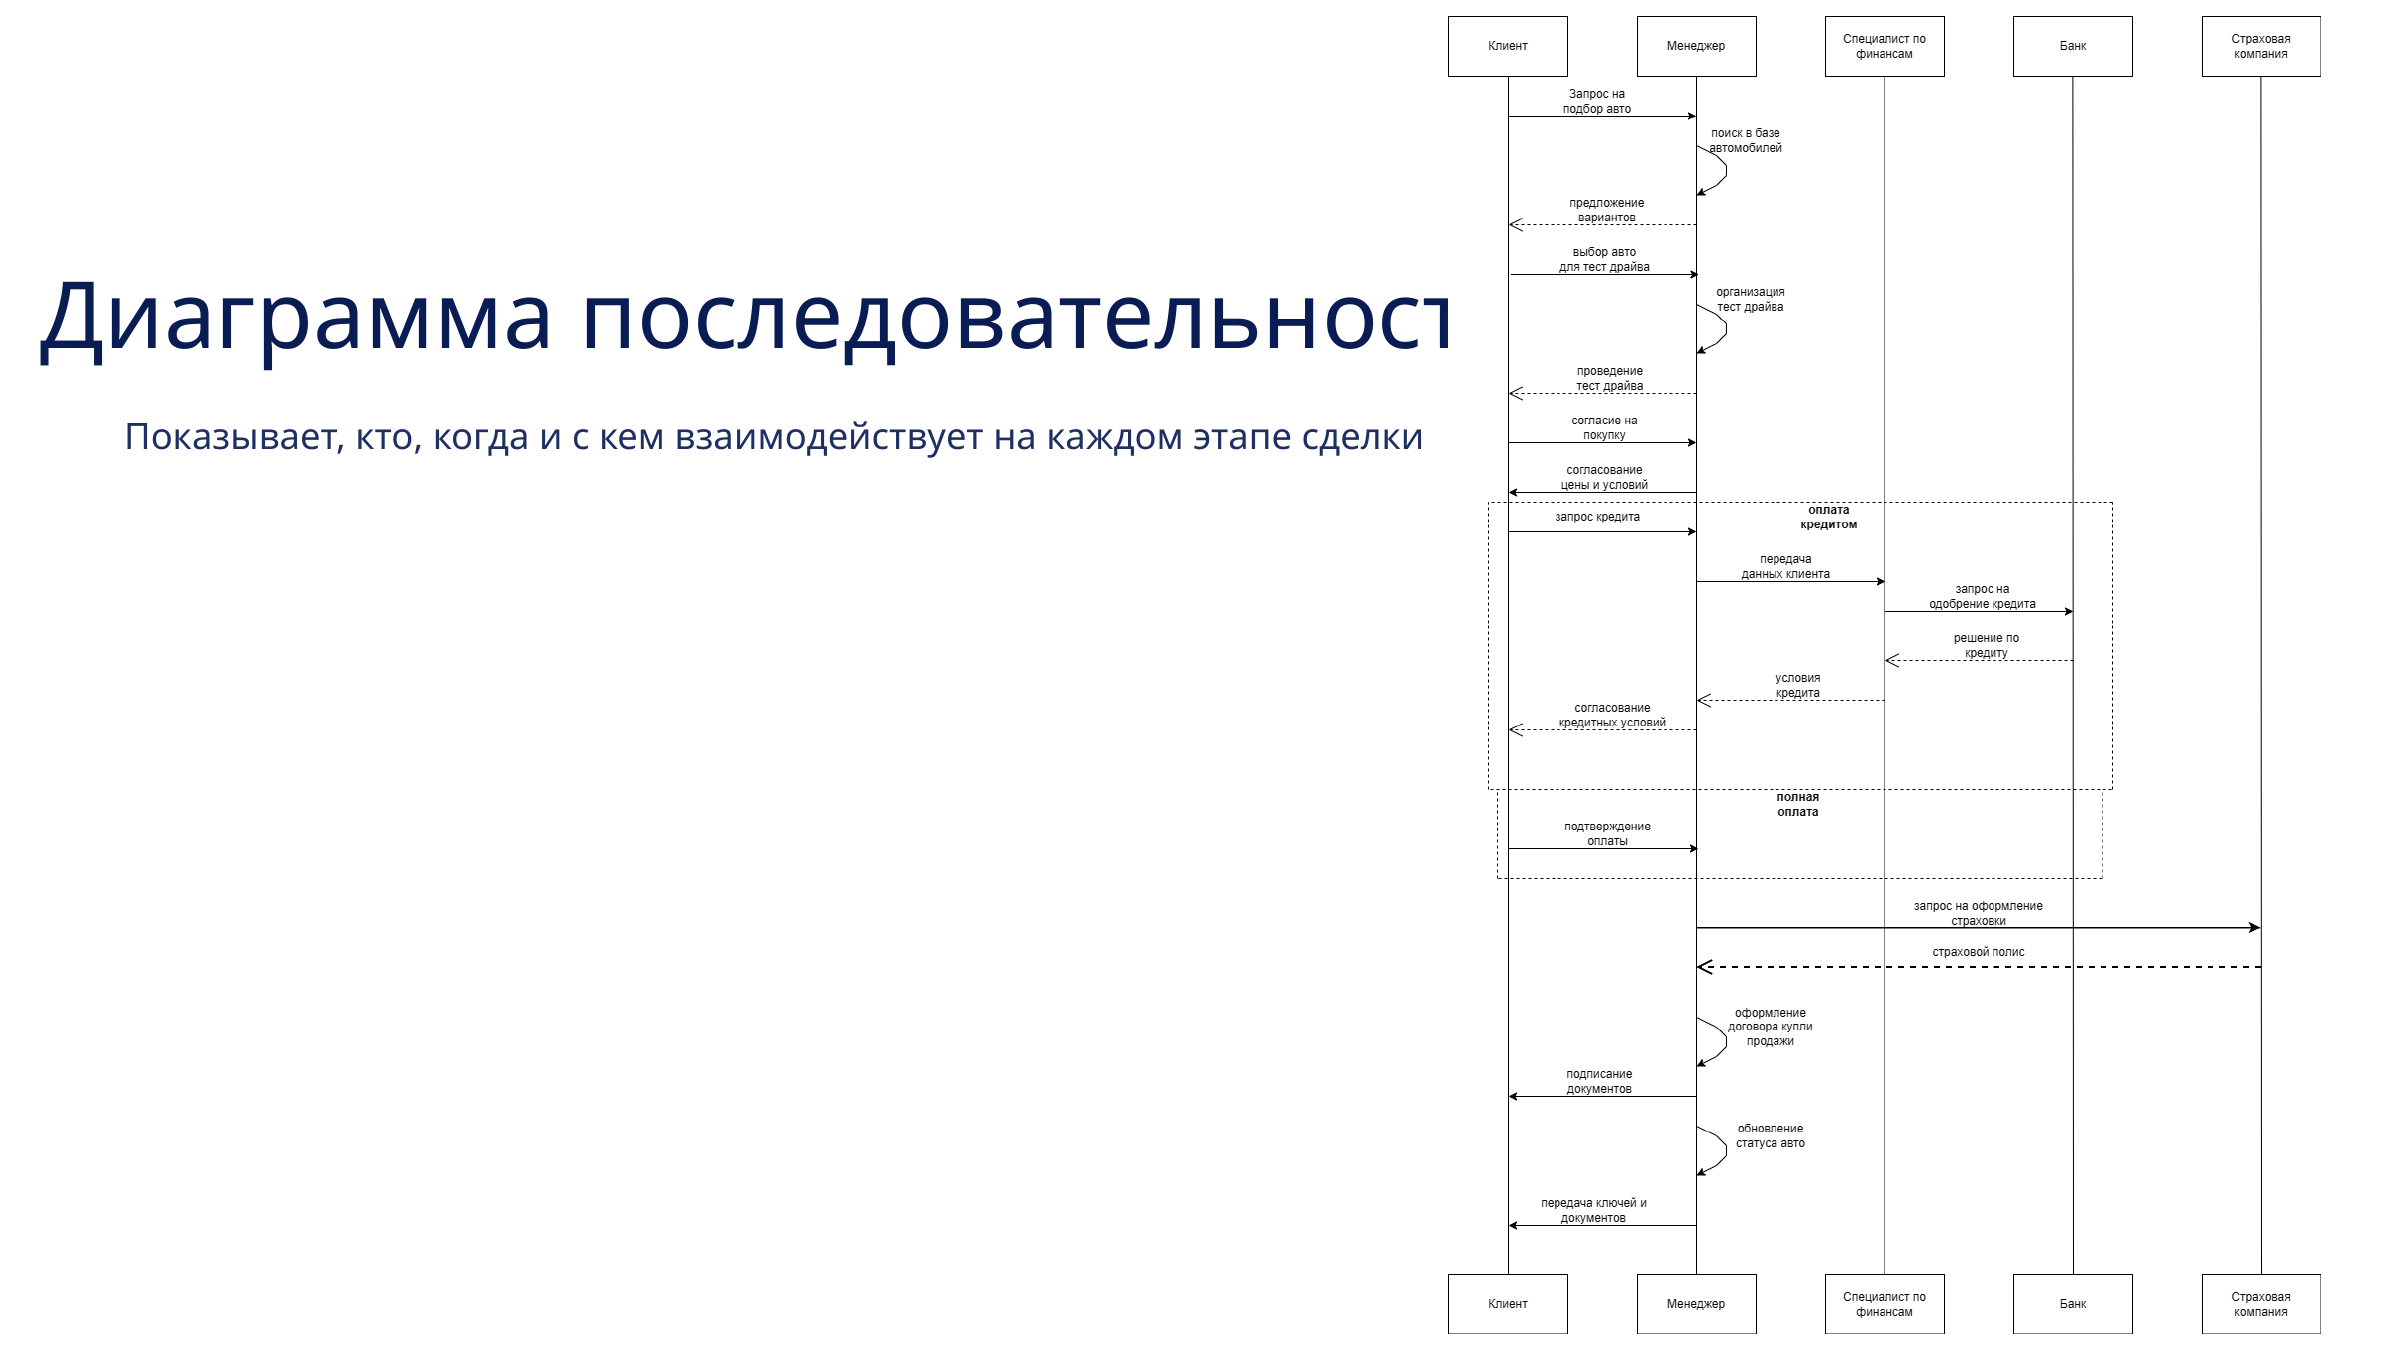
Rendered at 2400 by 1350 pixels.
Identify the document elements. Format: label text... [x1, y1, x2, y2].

text_box Показывает, кто, когда и с кем взаимодействует на каждом этапе сделки [124, 397, 1366, 458]
text_box Диаграмма последовательности [40, 251, 1448, 368]
picture [1448, 16, 2321, 1334]
